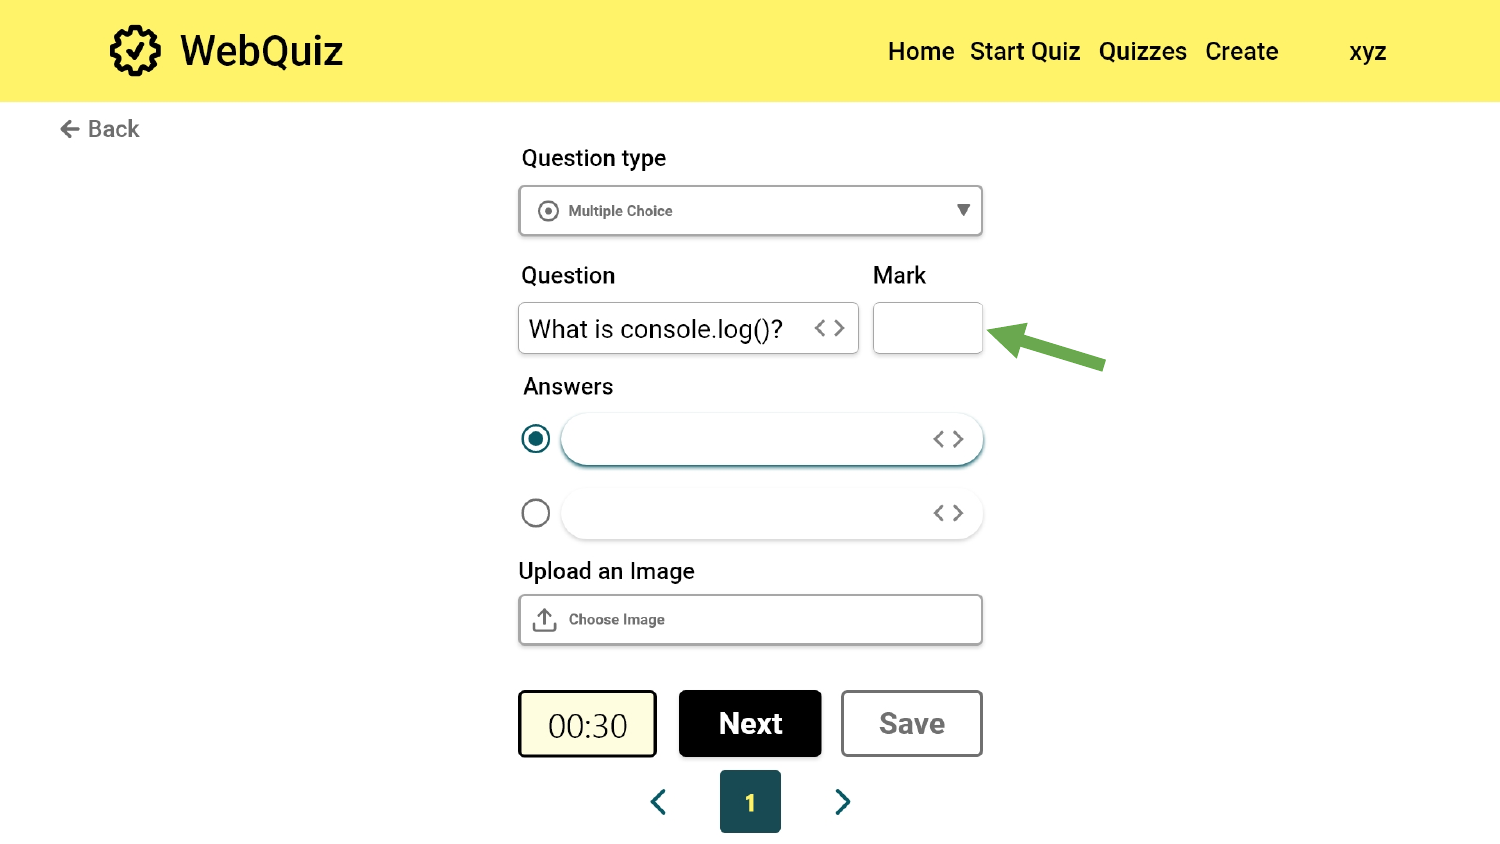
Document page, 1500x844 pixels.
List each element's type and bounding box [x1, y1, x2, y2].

text_box [986, 329, 1105, 366]
picture [0, 0, 1500, 844]
